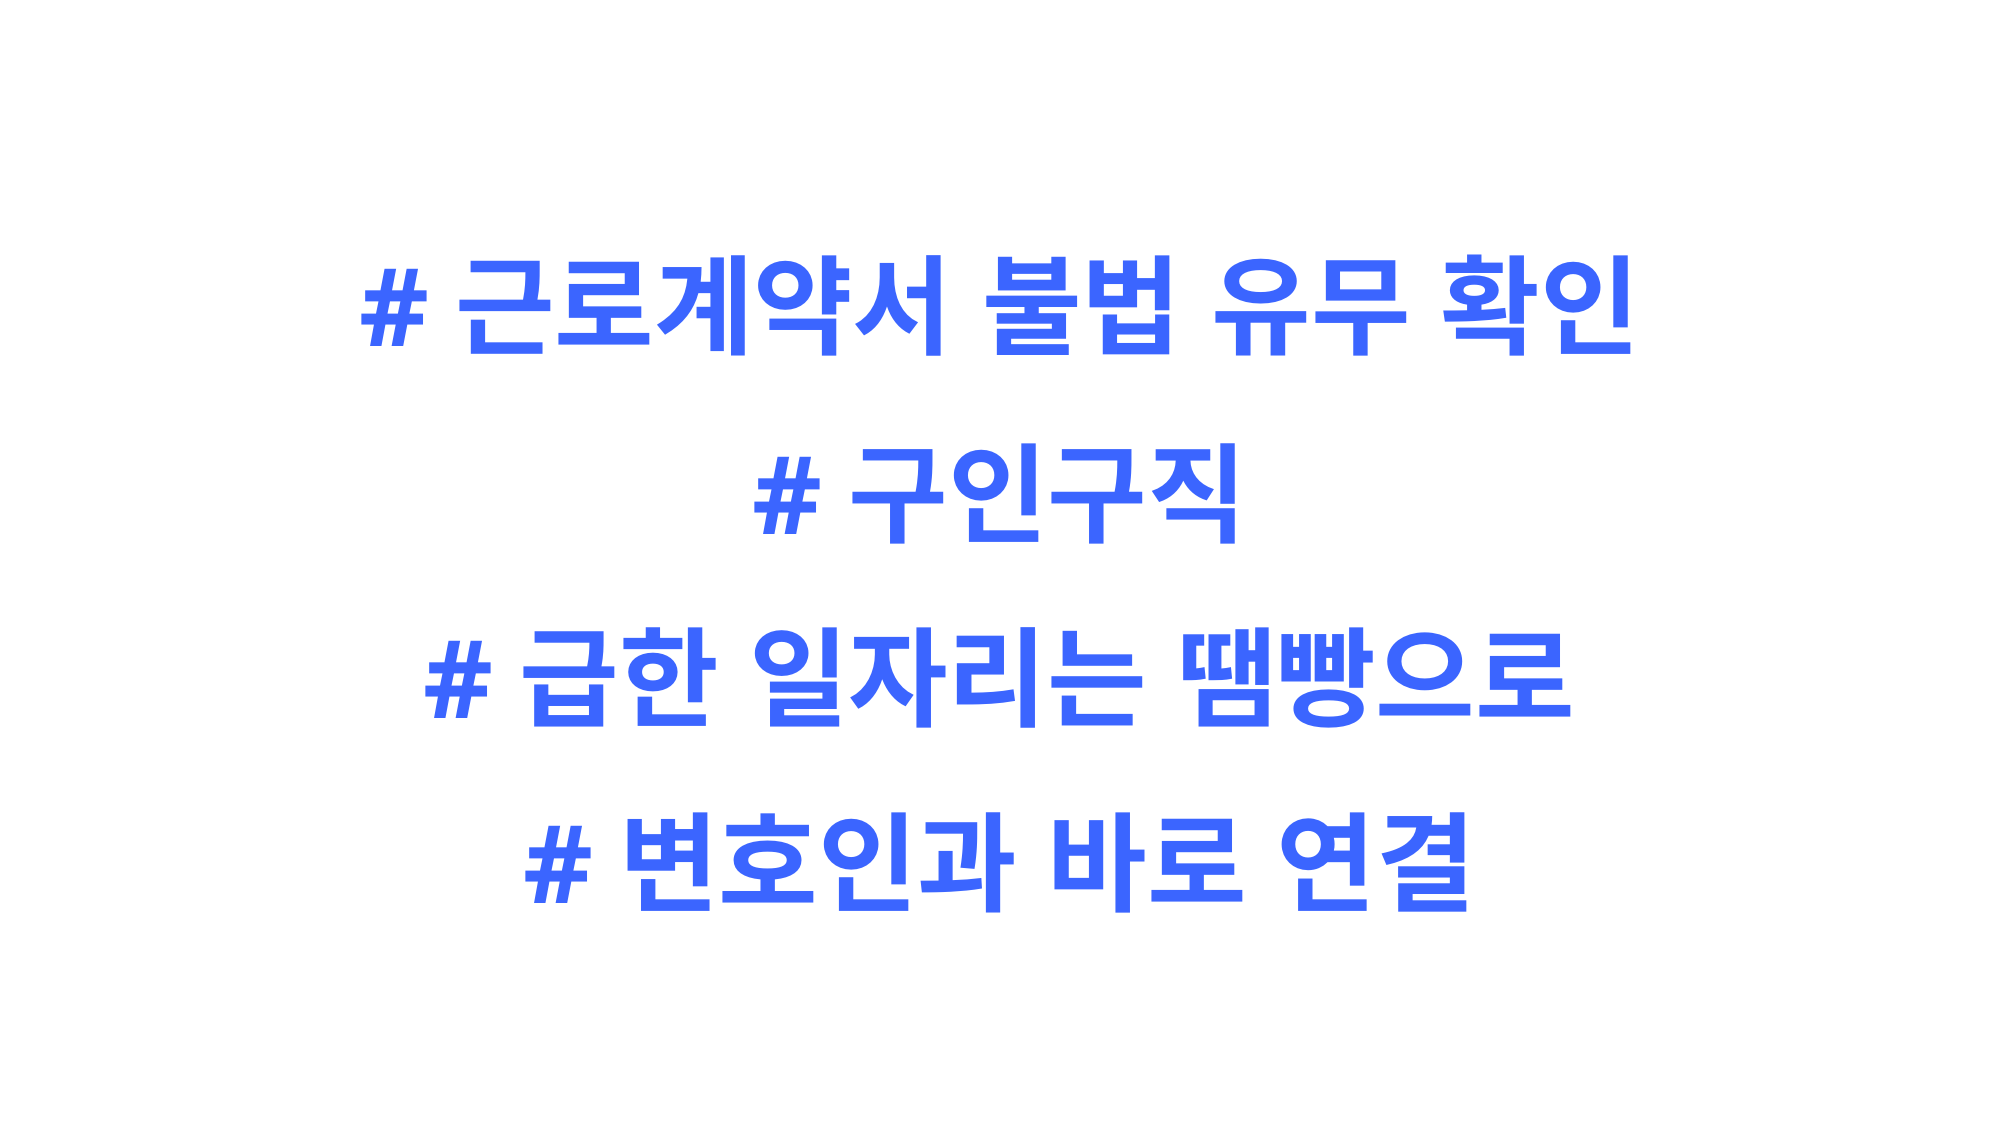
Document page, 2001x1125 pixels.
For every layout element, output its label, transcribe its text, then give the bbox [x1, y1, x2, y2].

text_box #구인구직 [738, 418, 1262, 564]
text_box #근로계약서 불법 유무 확인 [344, 231, 1656, 376]
text_box #급한 일자리는 땜빵으로 [409, 603, 1591, 748]
text_box #변호인과 바로 연결 [508, 787, 1491, 933]
